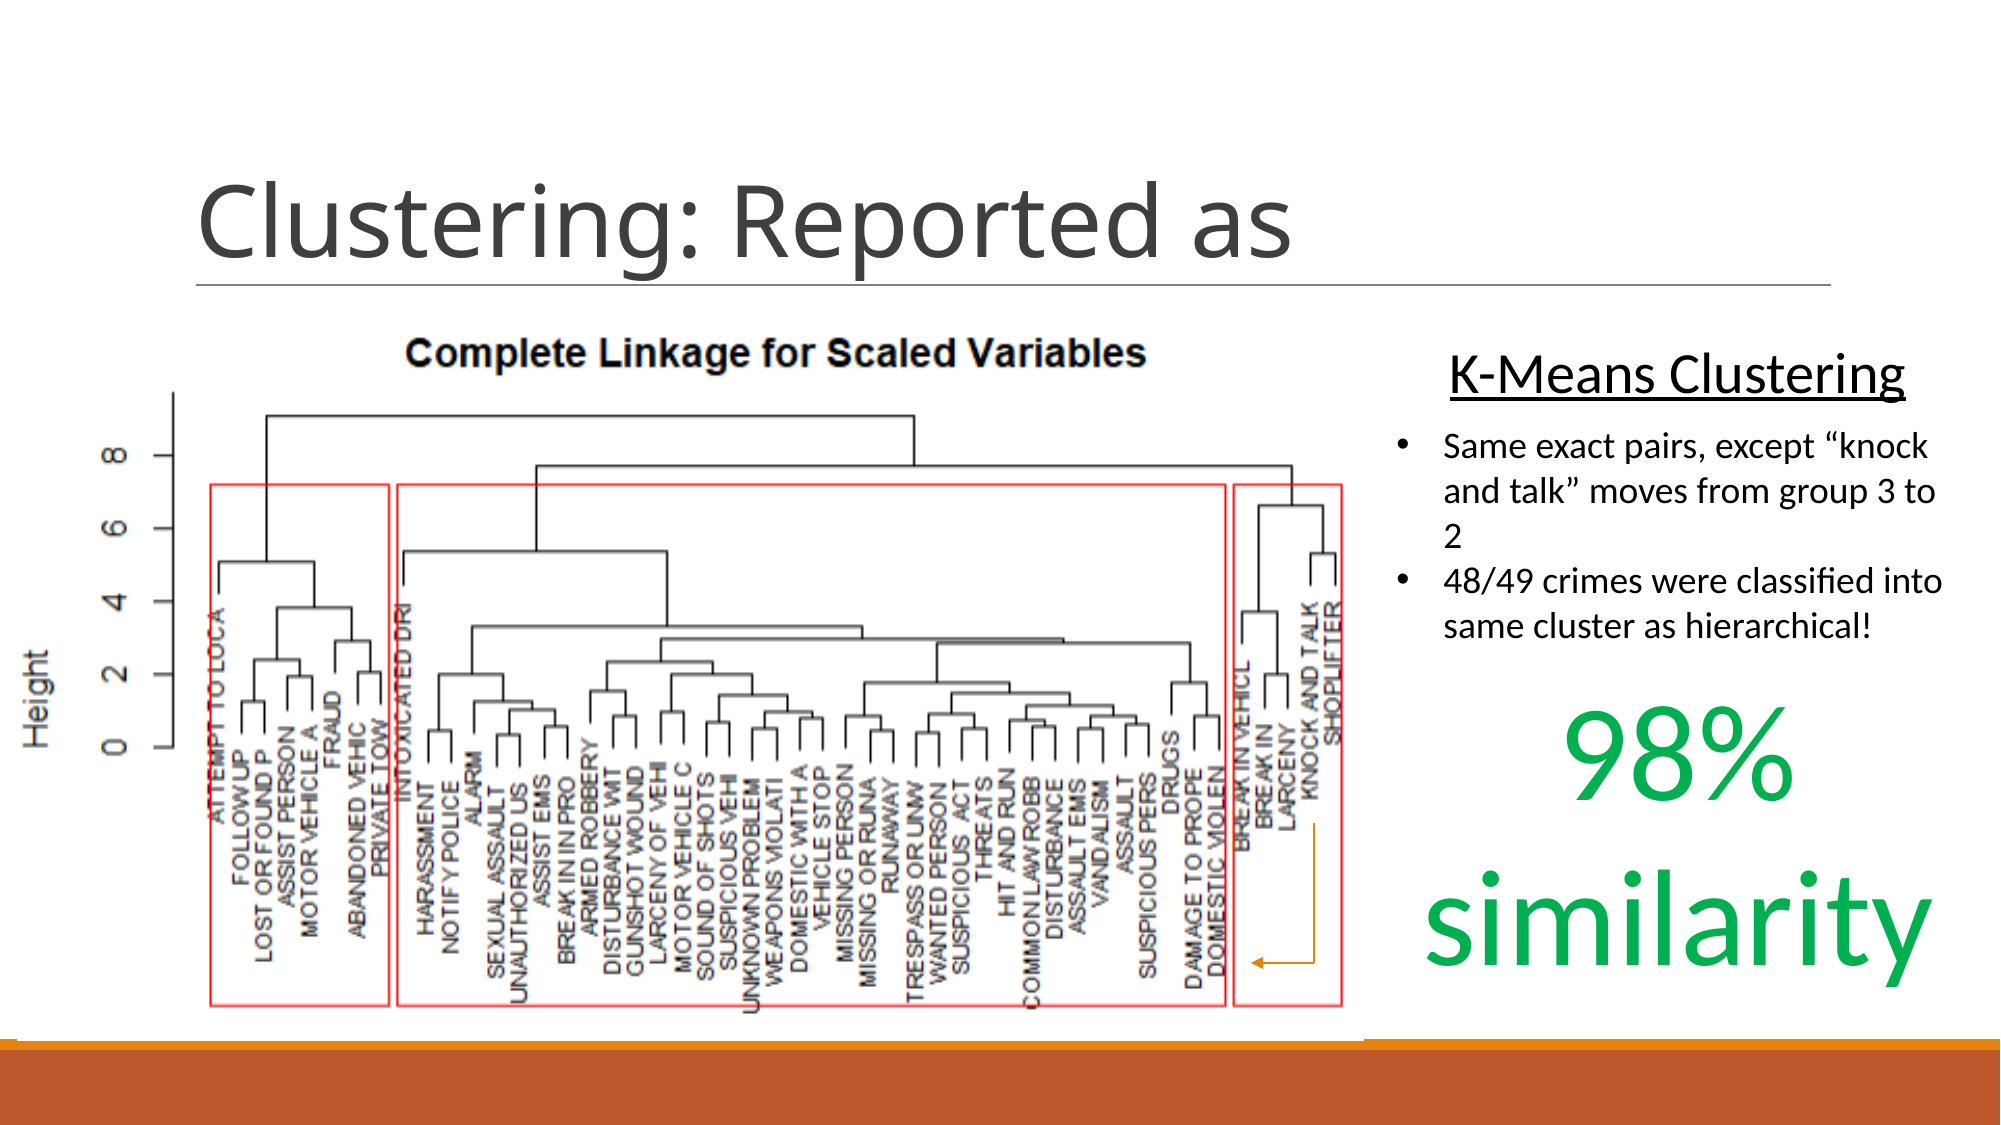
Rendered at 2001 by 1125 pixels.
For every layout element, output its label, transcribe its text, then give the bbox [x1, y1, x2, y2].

text_box K-Means Clustering [1381, 327, 1975, 413]
picture [16, 328, 1365, 1041]
text_box 98% similarity [1381, 655, 1975, 1005]
text_box Same exact pairs, except “knock and talk” moves from group 3 to 2 48/49 crimes were classified into same cluster as hierarchical! [1381, 413, 1975, 655]
title Clustering: Reported as [180, 47, 1830, 285]
